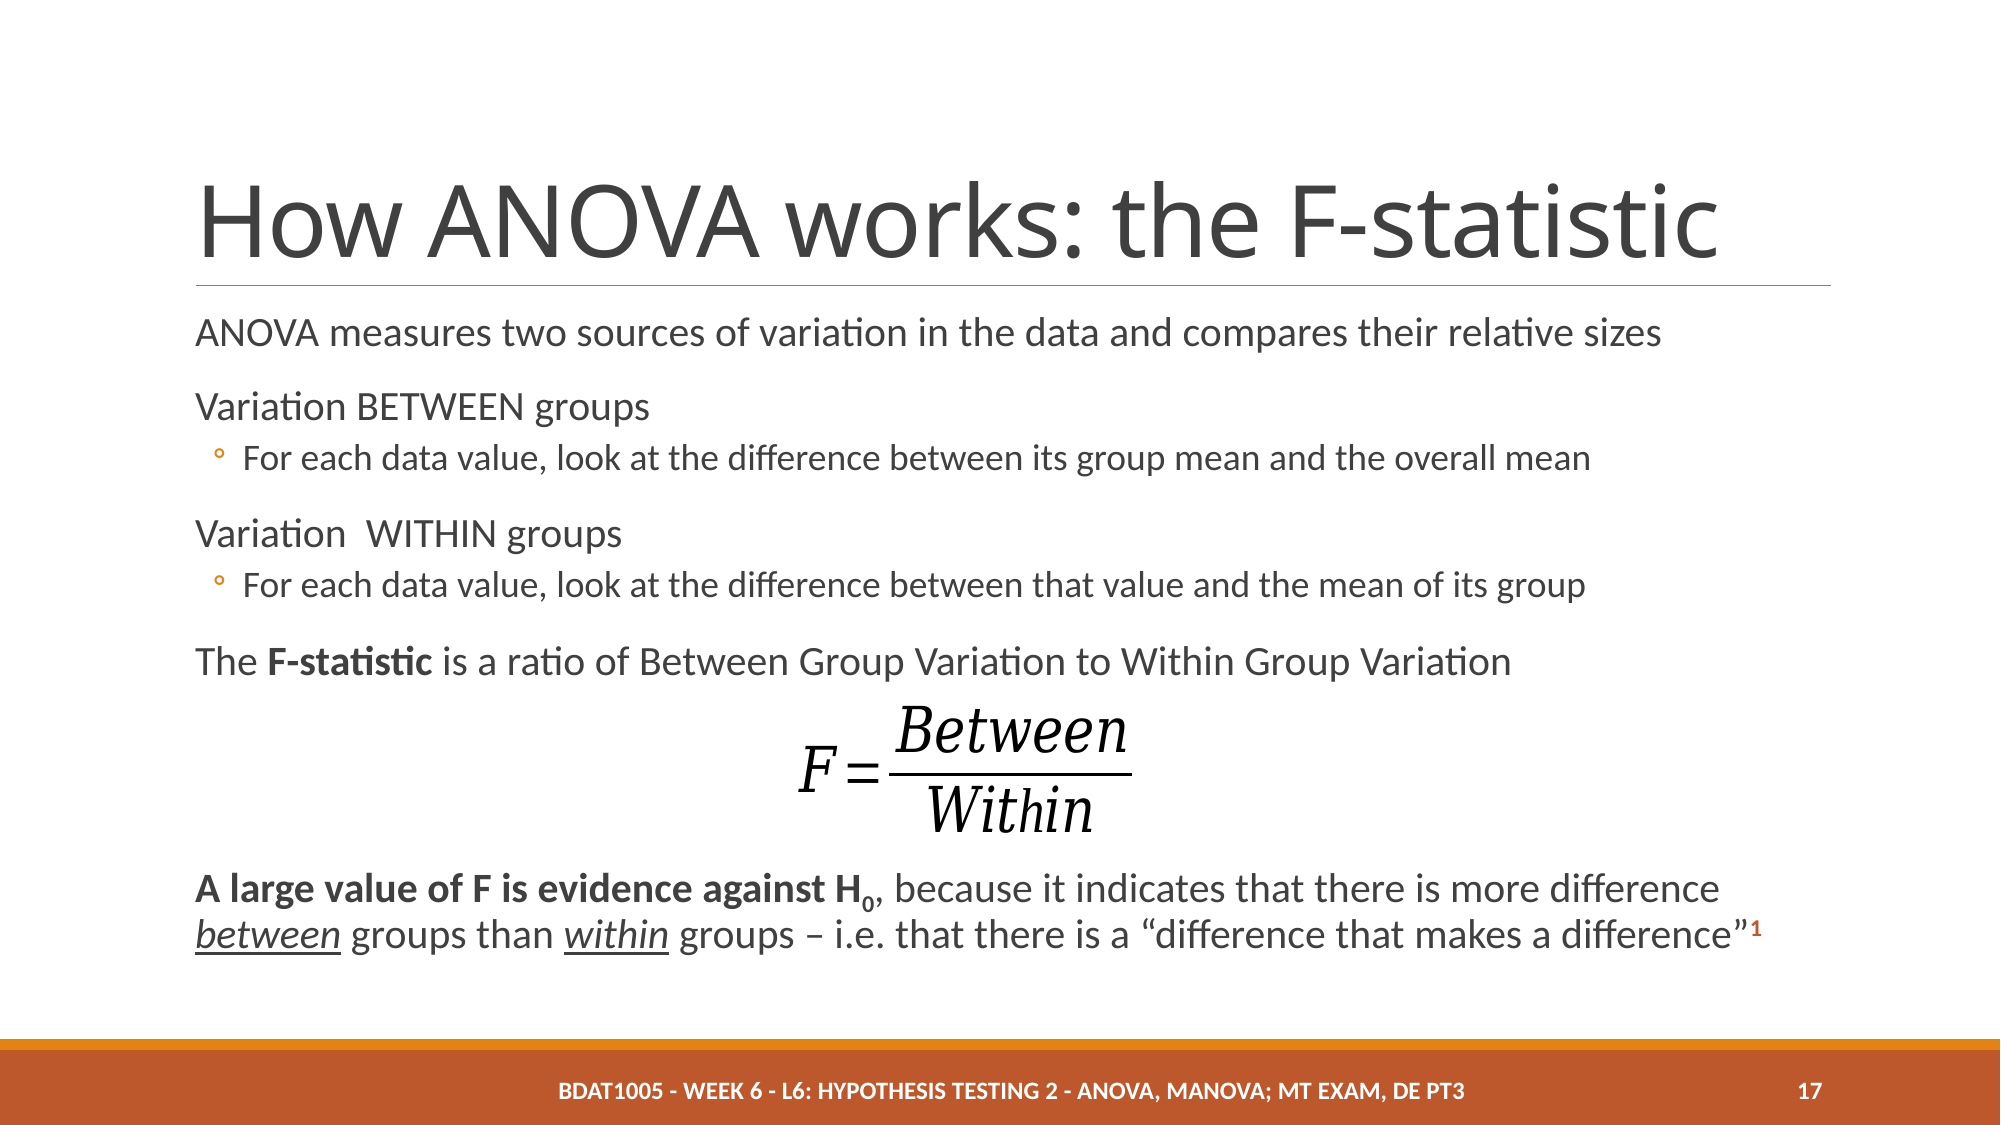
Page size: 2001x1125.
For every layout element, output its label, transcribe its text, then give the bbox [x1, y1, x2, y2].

list ANOVA measures two sources of variation in the data and compares their relative sizes Variation BETWEEN groups For each data value, look at the difference between its group mean and the overall mean Variation WITHIN groups For each data value, look at the difference between that value and the mean of its group The F-statistic is a ratio of Between Group Variation to Within Group Variation A large value of F is evidence against H0, because it indicates that there is more difference between groups than within groups – i.e. that there is a “difference that makes a difference”1 [180, 302, 1830, 998]
title How ANOVA works: the F-statistic [180, 47, 1830, 285]
slide_number 17 [1687, 1059, 1838, 1120]
footer BDAT1005 - Week 6 - L6: Hypothesis Testing 2 - ANOVA, MANOVA; MT Exam, DE pt3 [375, 1059, 1650, 1120]
